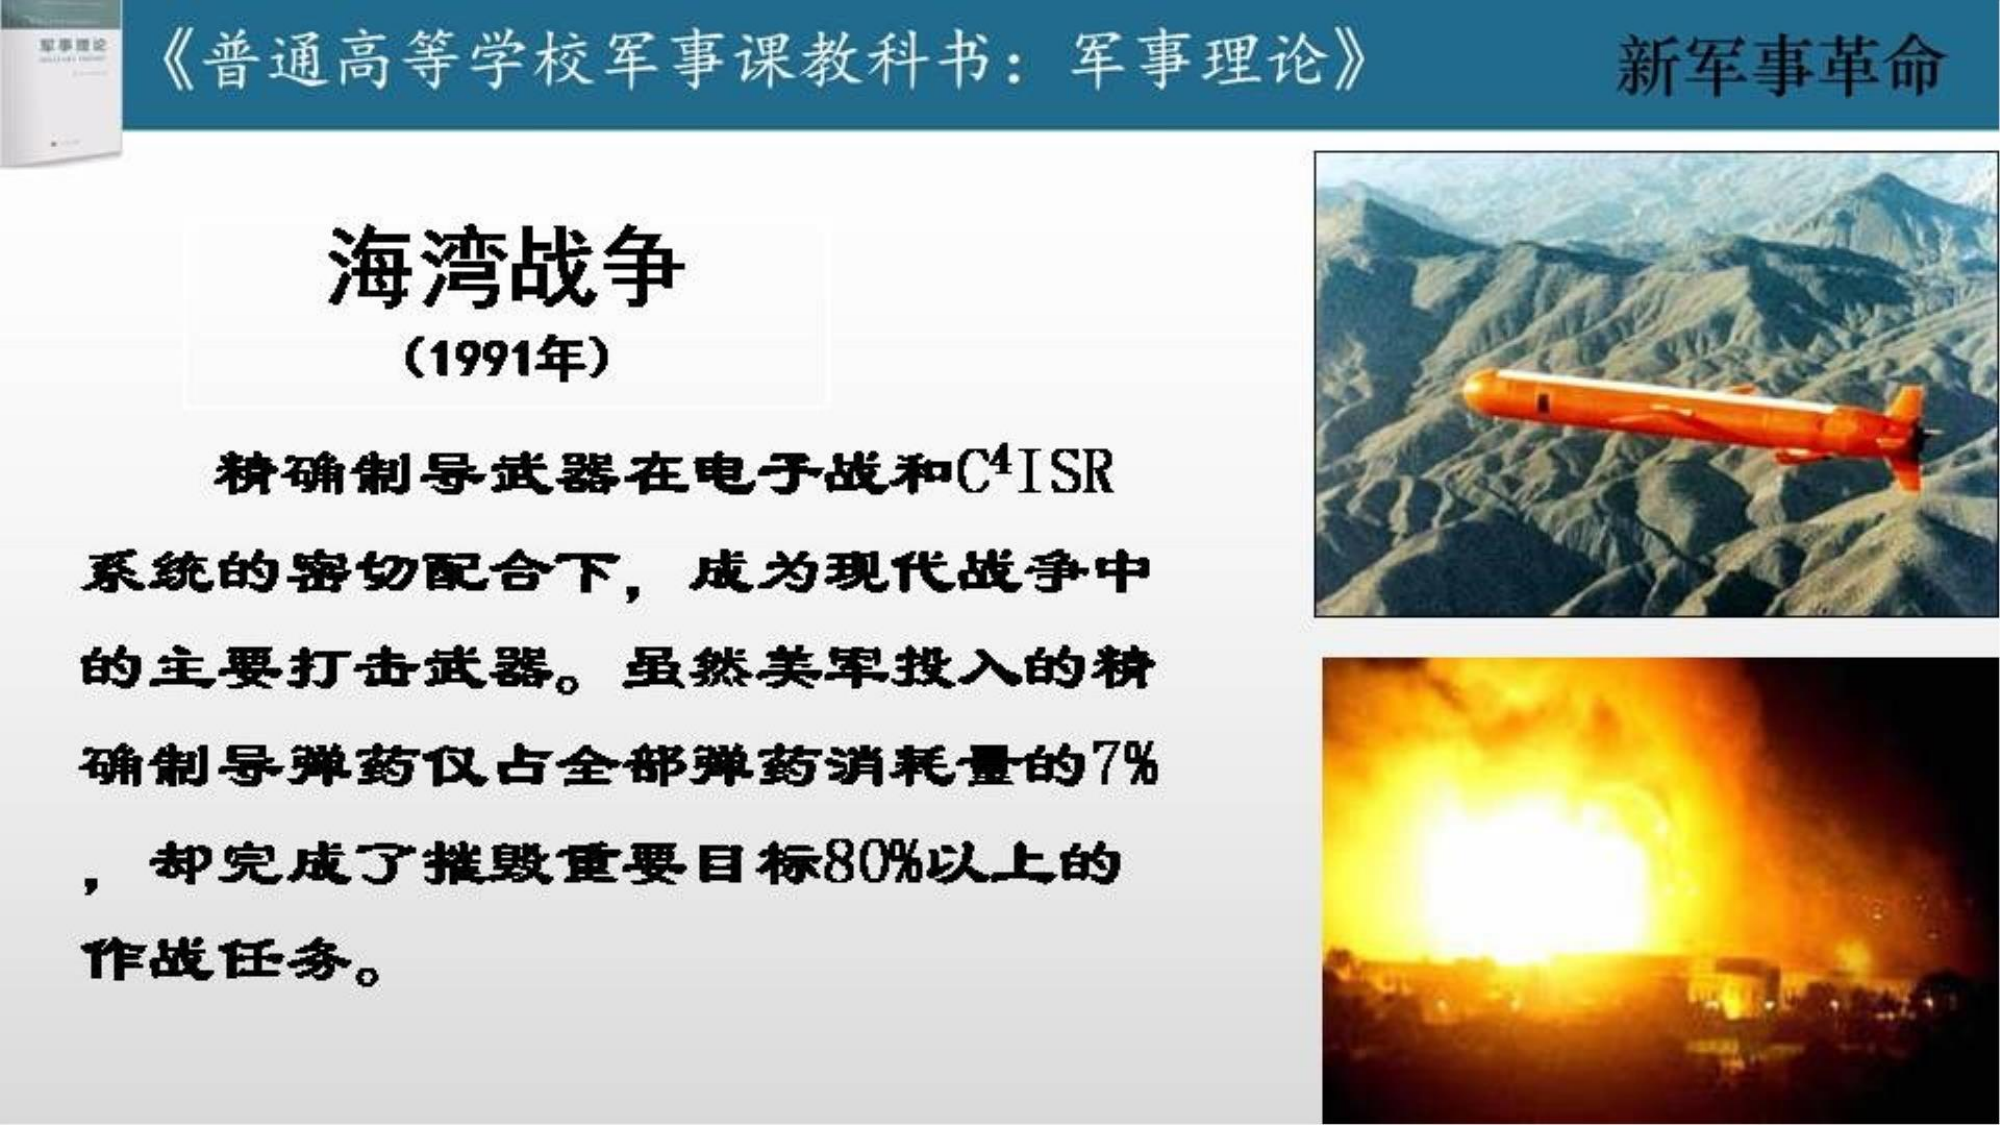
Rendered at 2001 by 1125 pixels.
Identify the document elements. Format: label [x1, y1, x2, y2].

text_box [0, 0, 2000, 1125]
